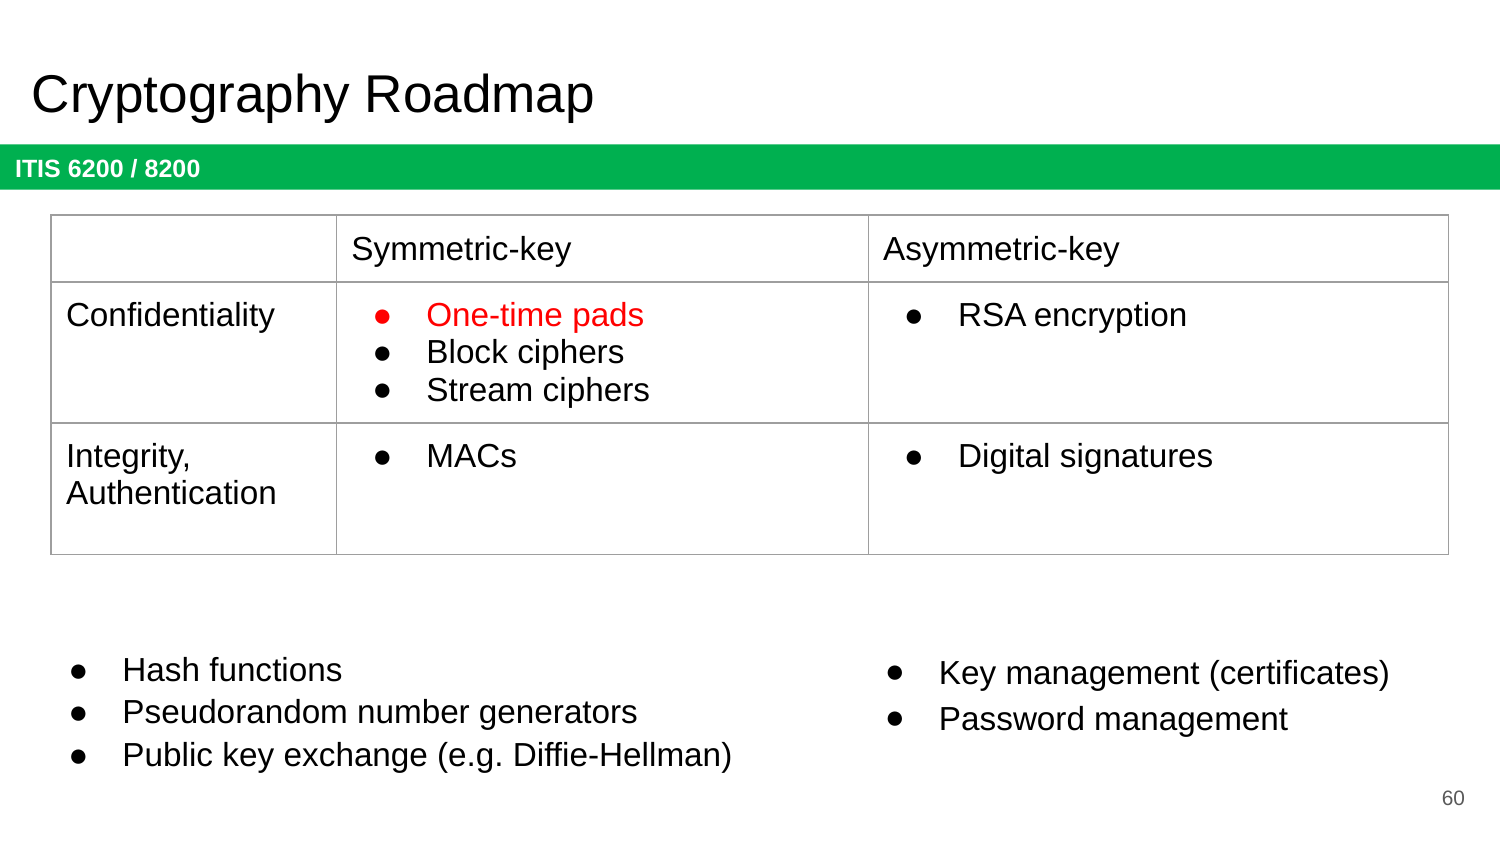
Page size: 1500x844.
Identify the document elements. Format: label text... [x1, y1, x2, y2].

table_cell Confidentiality [52, 283, 336, 422]
table_header Asymmetric-key [869, 216, 1448, 281]
title Cryptography Roadmap [16, 44, 1415, 139]
table_header [52, 216, 336, 281]
table_cell Integrity, Authentication [52, 424, 336, 554]
table_cell Digital signatures [869, 424, 1448, 554]
slide_number 60 [1389, 764, 1480, 830]
table_cell MACs [337, 424, 868, 554]
table_cell One-time pads Block ciphers Stream ciphers [337, 283, 868, 422]
table_cell RSA encryption [869, 283, 1448, 422]
list Hash functions Pseudorandom number generators Public key exchange (e.g. Diffie-Hellman) [32, 630, 750, 823]
table_header Symmetric-key [337, 216, 868, 281]
text_box Key management (certificates) Password management [848, 630, 1415, 753]
